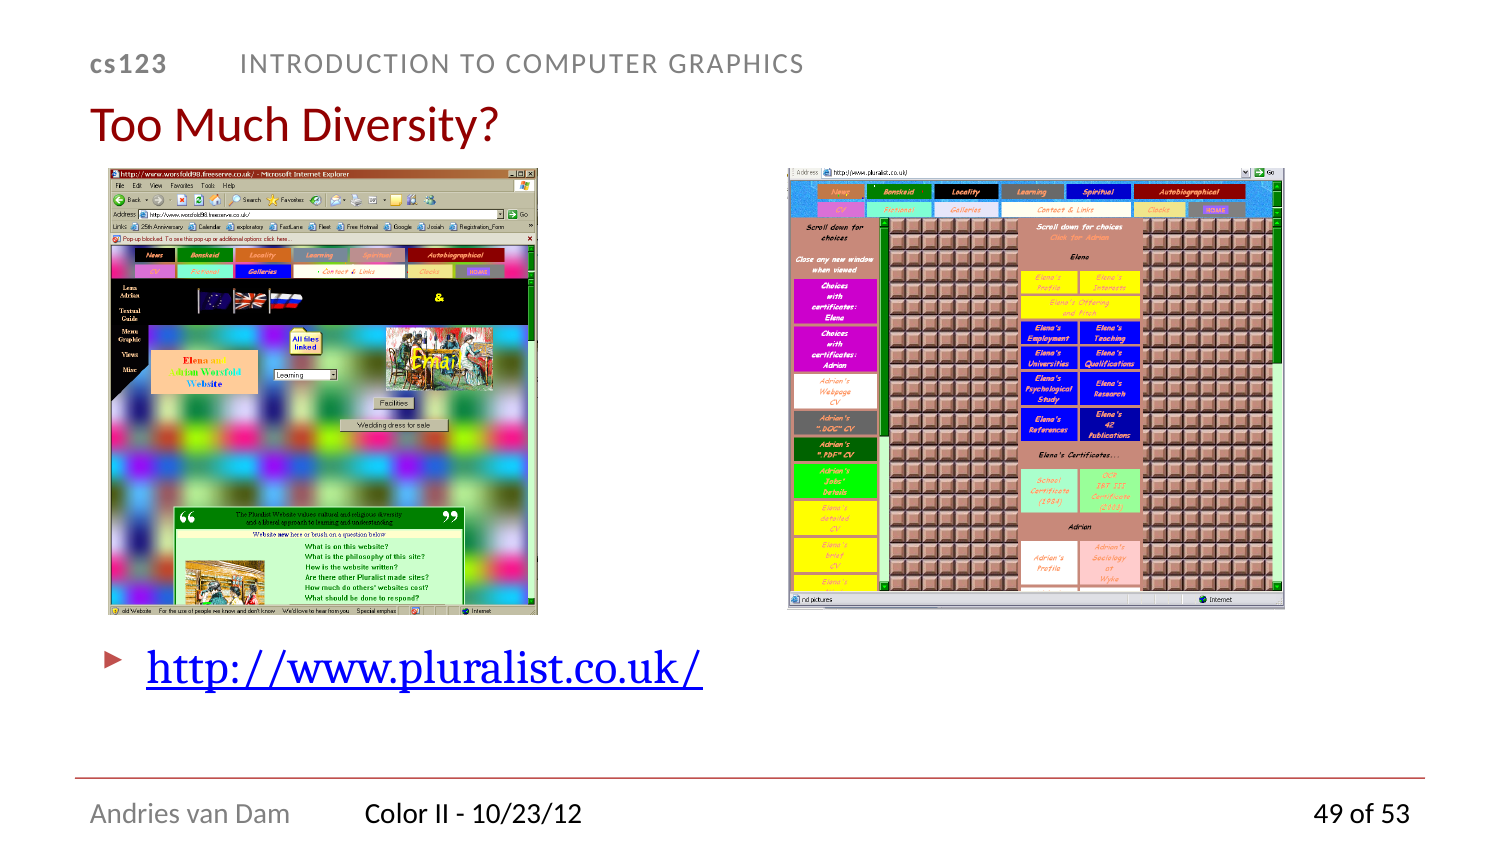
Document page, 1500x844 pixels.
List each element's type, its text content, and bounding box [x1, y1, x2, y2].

footer Color II - 10/23/12 [350, 787, 1213, 827]
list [108, 168, 538, 615]
title Too Much Diversity? [75, 84, 1425, 160]
list http://www.pluralist.co.uk/ [41, 628, 788, 732]
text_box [787, 168, 1285, 610]
slide_number 49 of 53 [1224, 787, 1425, 827]
